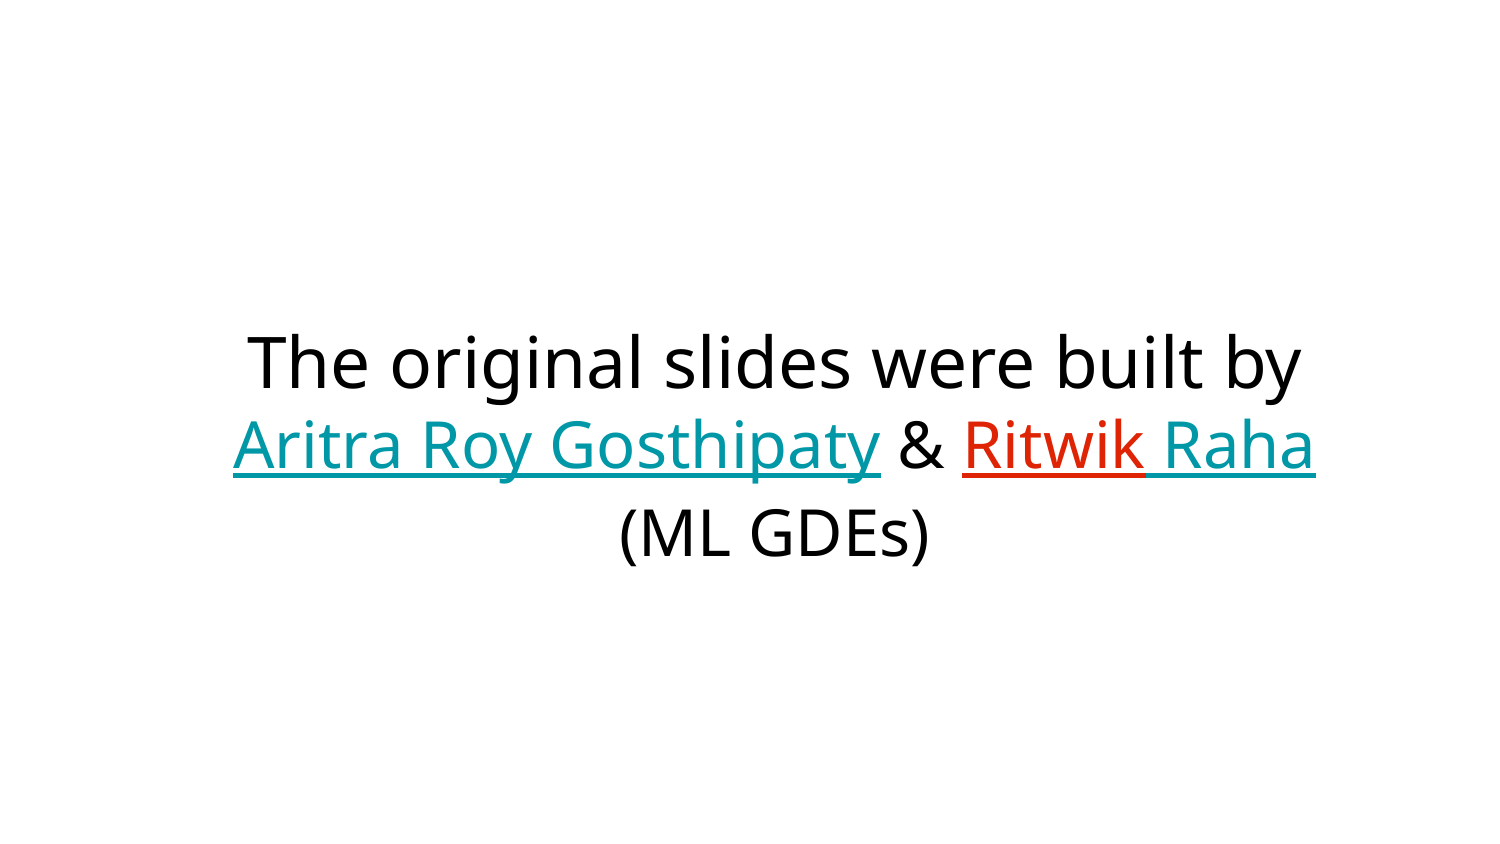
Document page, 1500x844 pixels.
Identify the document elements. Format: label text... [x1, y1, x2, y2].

title The original slides were built by Aritra Roy Gosthipaty & Ritwik Raha (ML GDEs) [66, 302, 1484, 542]
